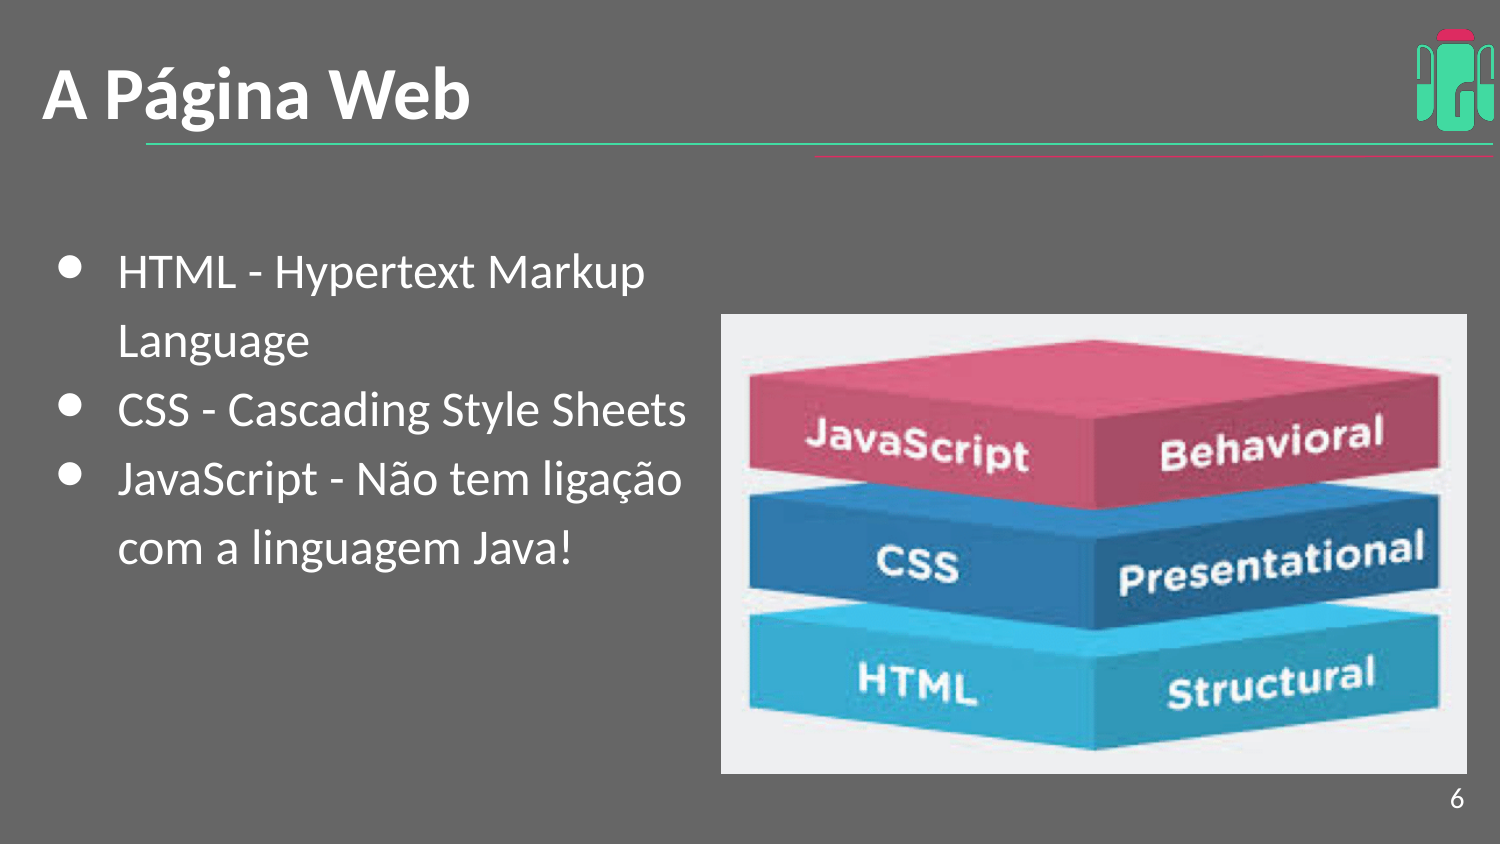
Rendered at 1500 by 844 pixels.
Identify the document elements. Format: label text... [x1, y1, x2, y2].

picture [1417, 29, 1494, 131]
picture [721, 314, 1467, 774]
slide_number ‹#› [1389, 764, 1480, 830]
title A Página Web [27, 29, 1374, 131]
list HTML - Hypertext Markup Language CSS - Cascading Style Sheets JavaScript - Não tem ligação com a linguagem Java! [27, 214, 709, 814]
